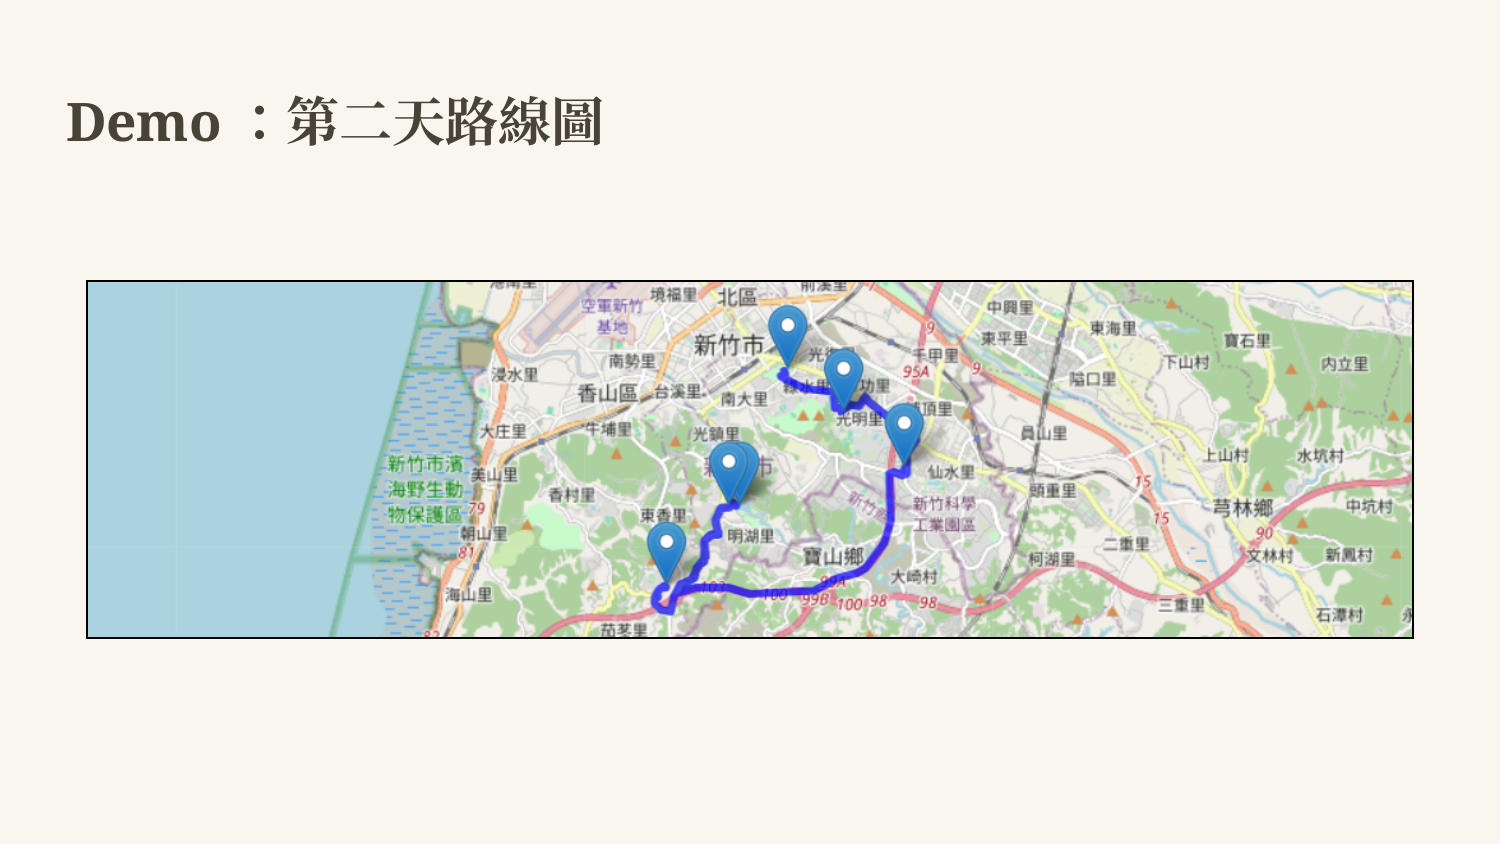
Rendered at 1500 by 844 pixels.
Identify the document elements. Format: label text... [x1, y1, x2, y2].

title Demo：第二天路線圖 [51, 72, 1449, 167]
picture [87, 282, 1413, 638]
